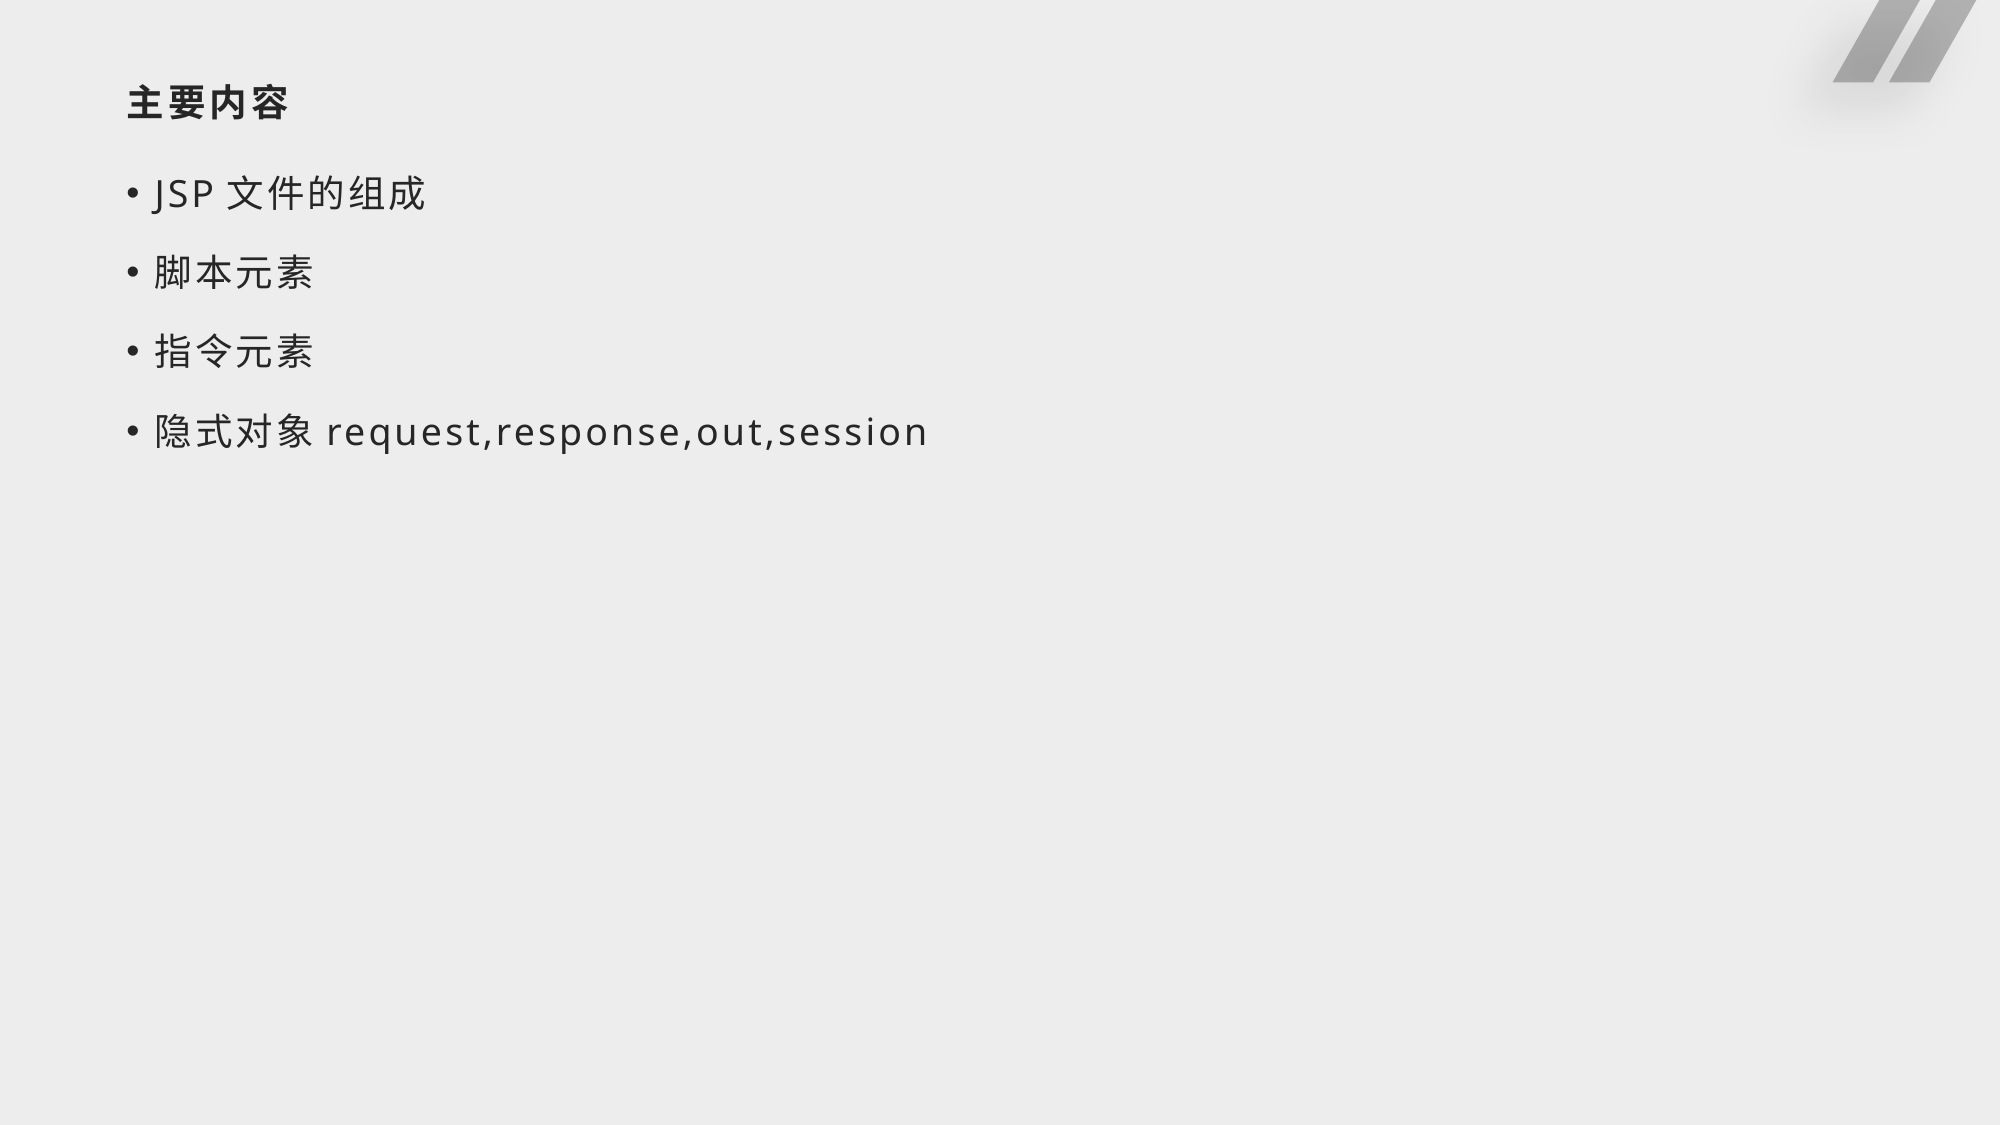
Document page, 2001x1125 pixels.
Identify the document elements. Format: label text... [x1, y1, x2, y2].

title 主要内容 [109, 72, 1891, 146]
list JSP文件的组成 脚本元素 指令元素 隐式对象request,response,out,session [109, 156, 1891, 1041]
